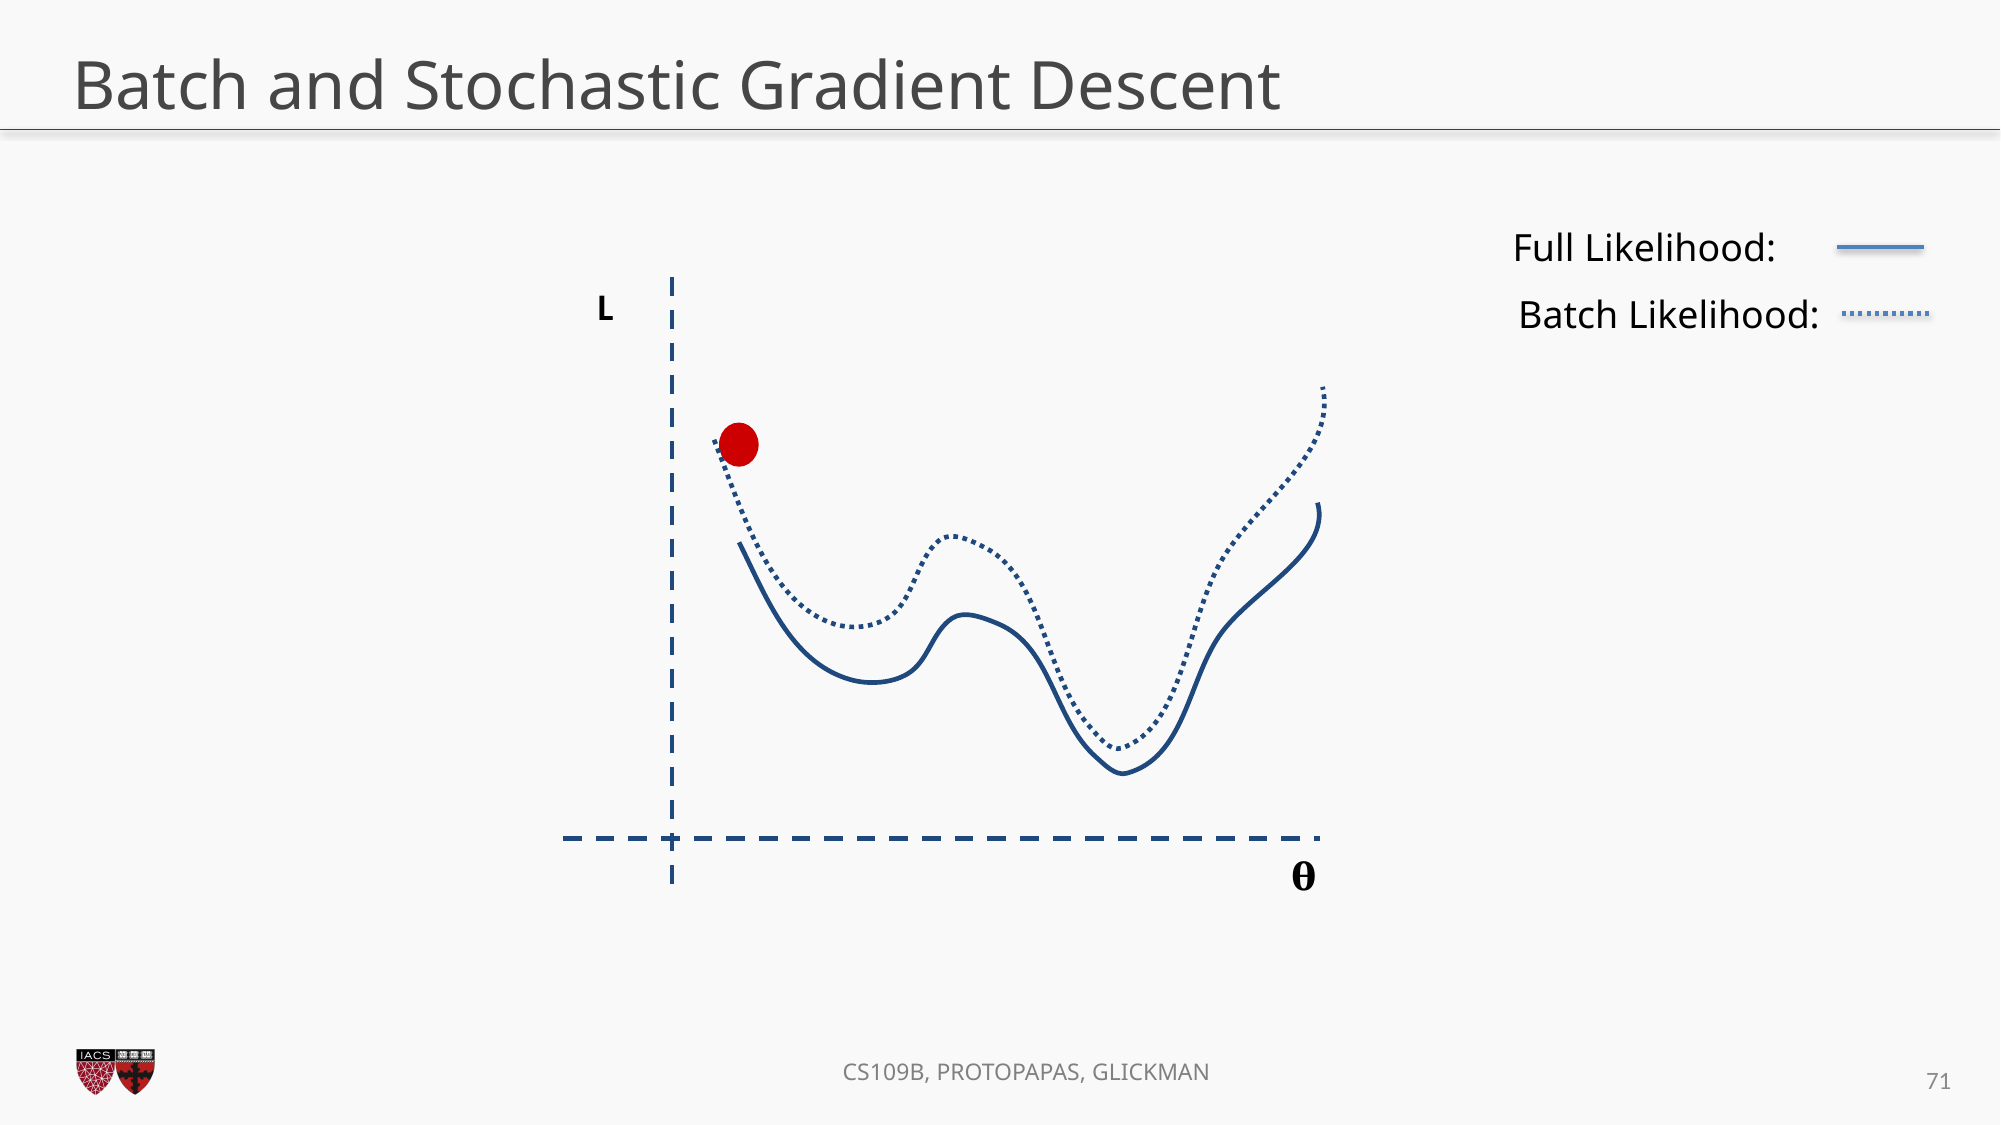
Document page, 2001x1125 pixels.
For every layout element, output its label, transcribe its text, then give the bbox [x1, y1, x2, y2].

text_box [1499, 216, 1930, 345]
title Batch and Stochastic Gradient Descent [57, 35, 1943, 162]
picture [75, 1049, 155, 1095]
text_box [562, 267, 1365, 944]
slide_number 71 [1500, 1050, 1967, 1110]
